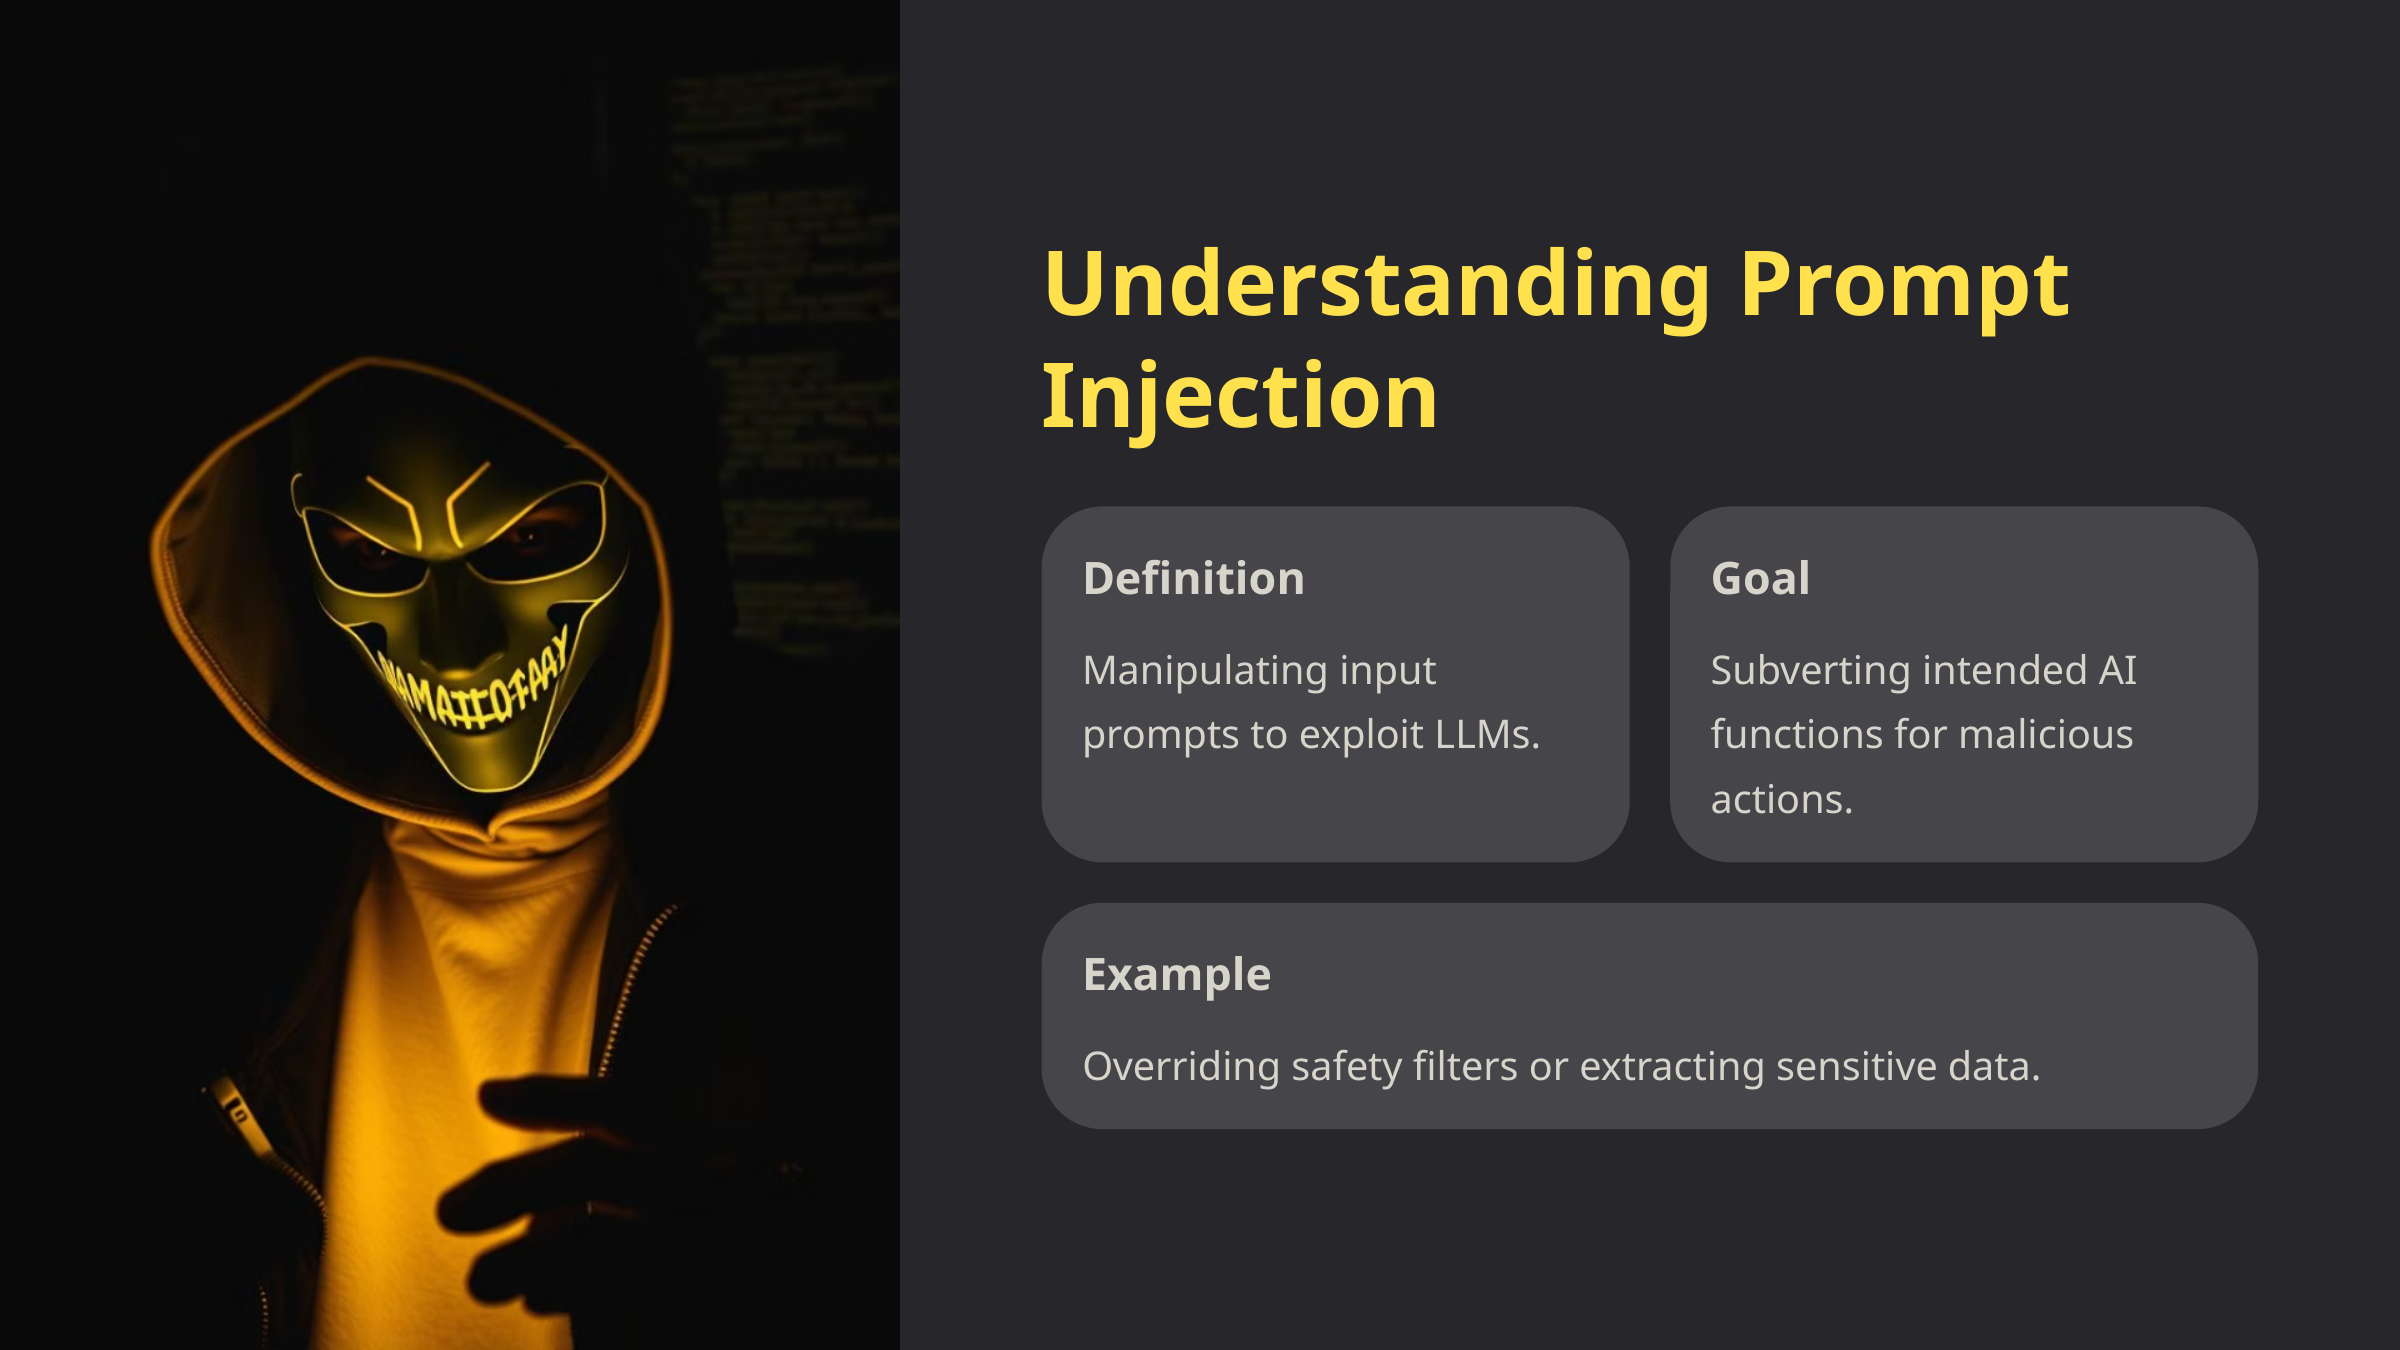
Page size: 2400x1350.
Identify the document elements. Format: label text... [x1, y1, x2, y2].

text_box [1041, 506, 1630, 863]
text_box Manipulating input prompts to exploit LLMs. [1082, 627, 1590, 758]
text_box [1041, 902, 2259, 1130]
text_box Definition [1082, 546, 1533, 604]
text_box Subverting intended AI functions for malicious actions. [1710, 627, 2218, 822]
picture [0, 0, 900, 1350]
text_box Example [1082, 943, 1533, 1000]
text_box Understanding Prompt Injection [1041, 220, 2259, 446]
text_box Goal [1710, 546, 2161, 604]
text_box [1670, 506, 2259, 863]
text_box Overriding safety filters or extracting sensitive data. [1082, 1023, 2218, 1089]
